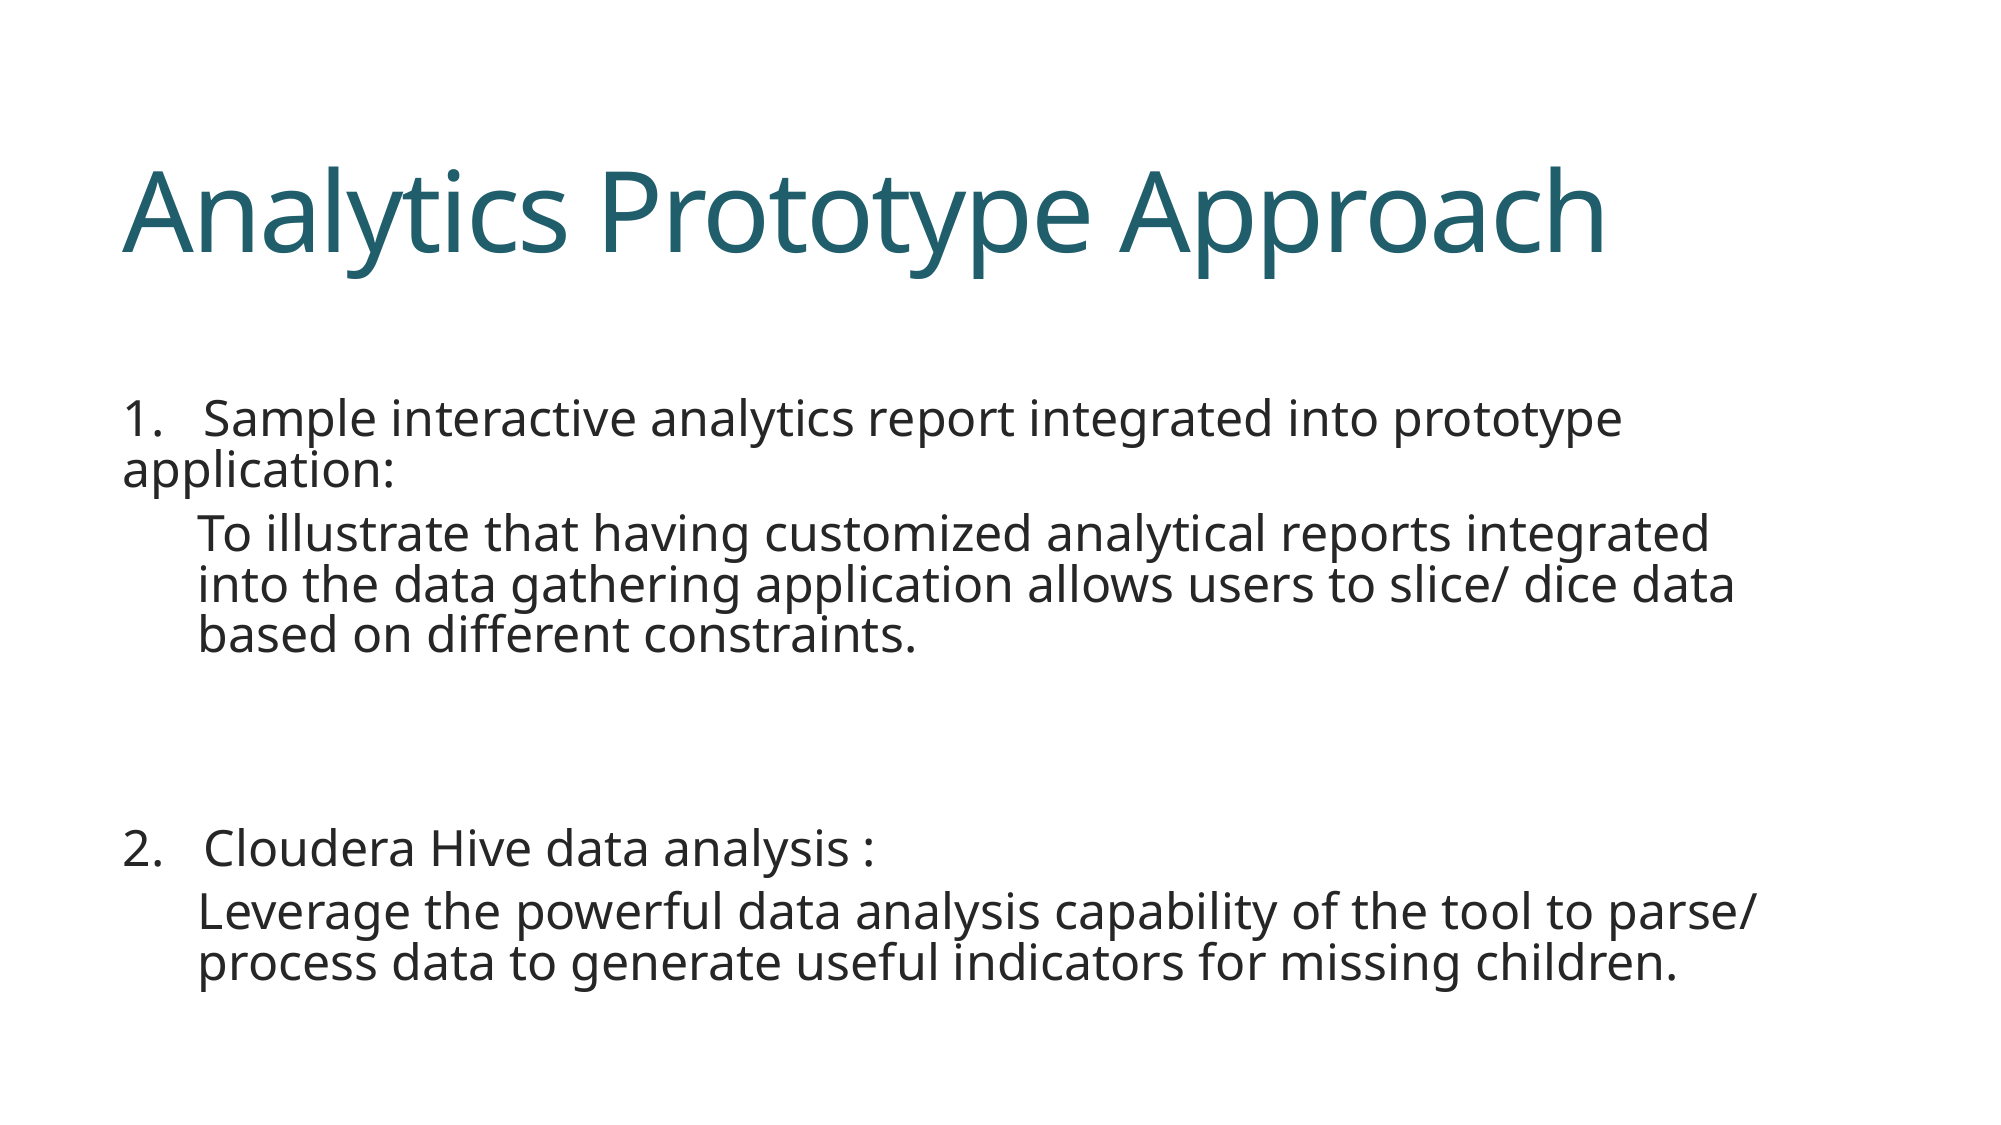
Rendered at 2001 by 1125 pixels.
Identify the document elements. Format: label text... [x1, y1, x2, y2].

title Analytics Prototype Approach [107, 81, 1875, 354]
list 1. Sample interactive analytics report integrated into prototype application: To illustrate that having customized analytical reports integrated into the data gathering application allows users to slice/ dice data based on different constraints. 2. Cloudera Hive data analysis : Leverage the powerful data analysis capability of the tool to parse/ process data to generate useful indicators for missing children. [107, 301, 1833, 1015]
